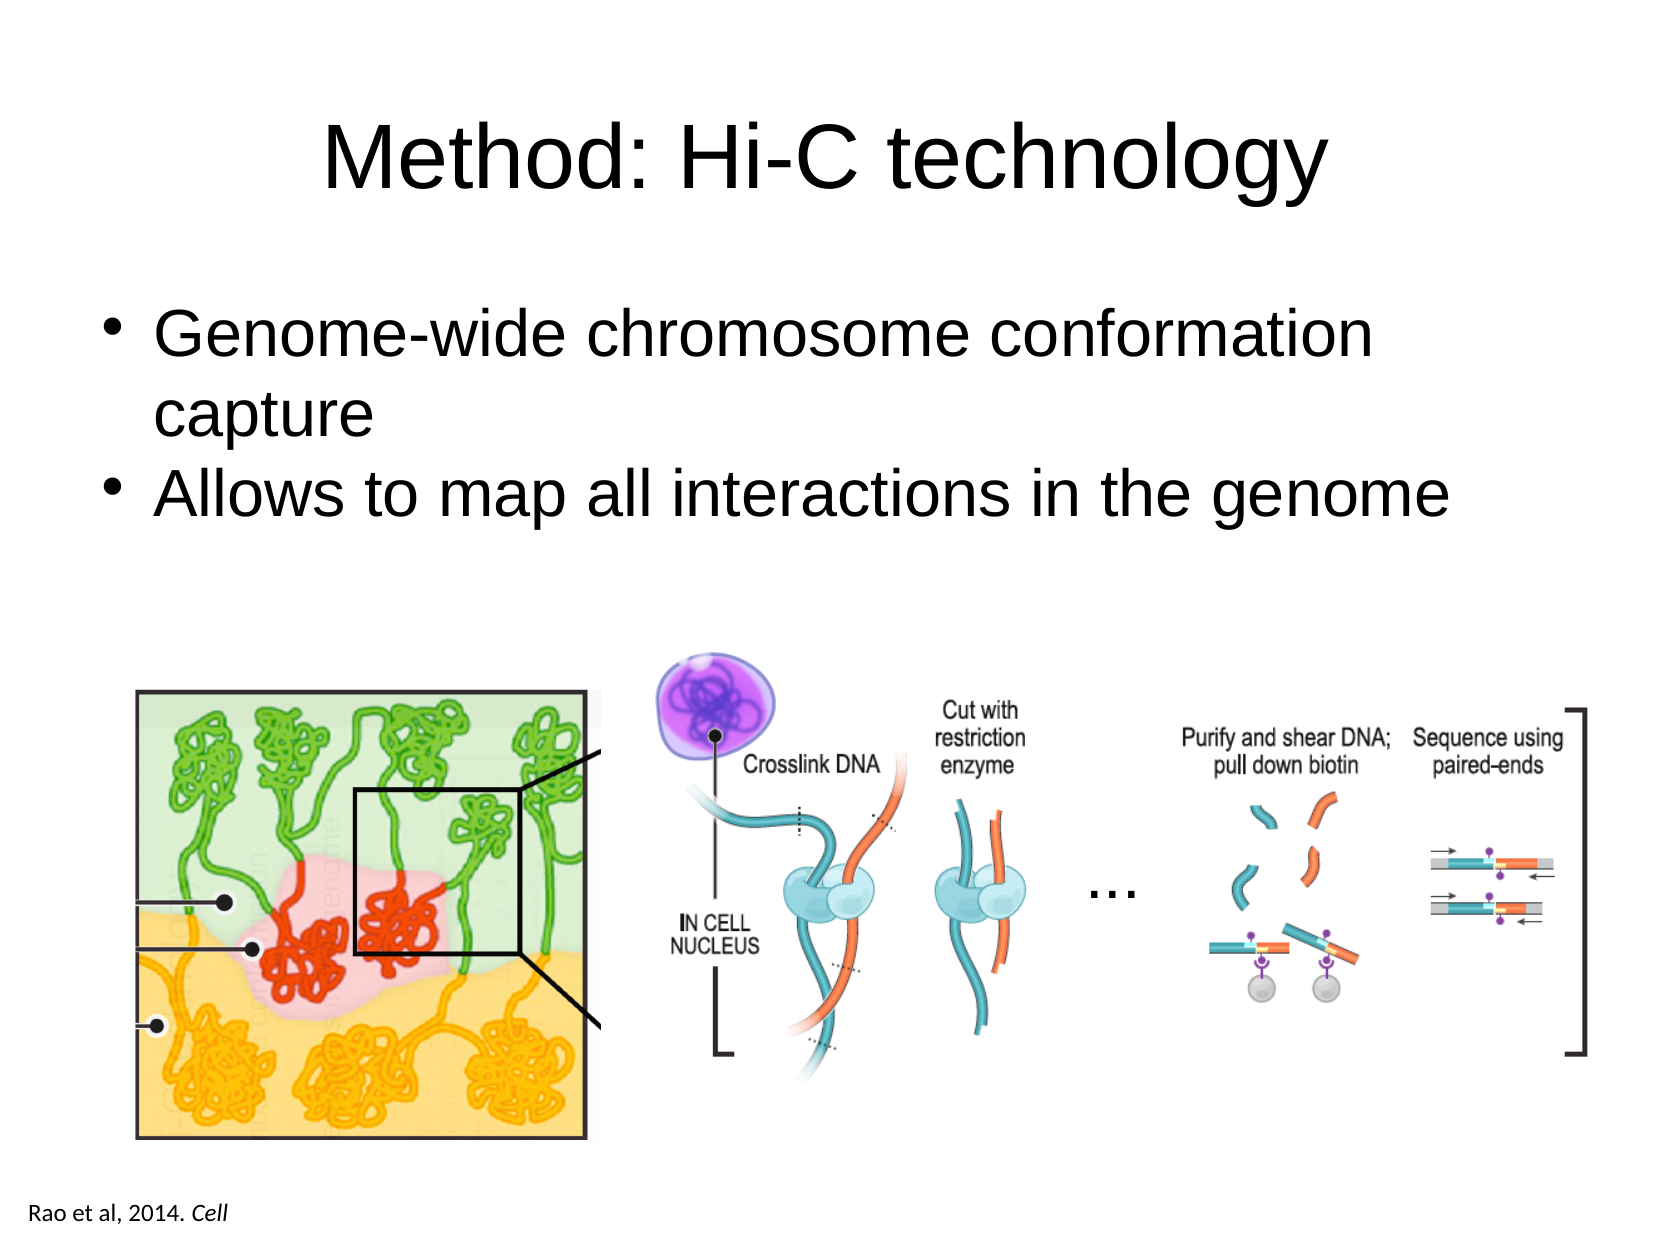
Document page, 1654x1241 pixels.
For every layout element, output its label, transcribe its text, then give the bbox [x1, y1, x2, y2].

text_box Rao et al, 2014. Cell [13, 1188, 1629, 1239]
text_box ... [1070, 825, 1166, 915]
text_box Genome-wide chromosome conformation capture Allows to map all interactions in the genome [82, 290, 1570, 1009]
picture [136, 681, 601, 1148]
text_box Method: Hi-C technology [82, 49, 1570, 256]
picture [1171, 577, 1595, 1087]
picture [649, 577, 1056, 1087]
